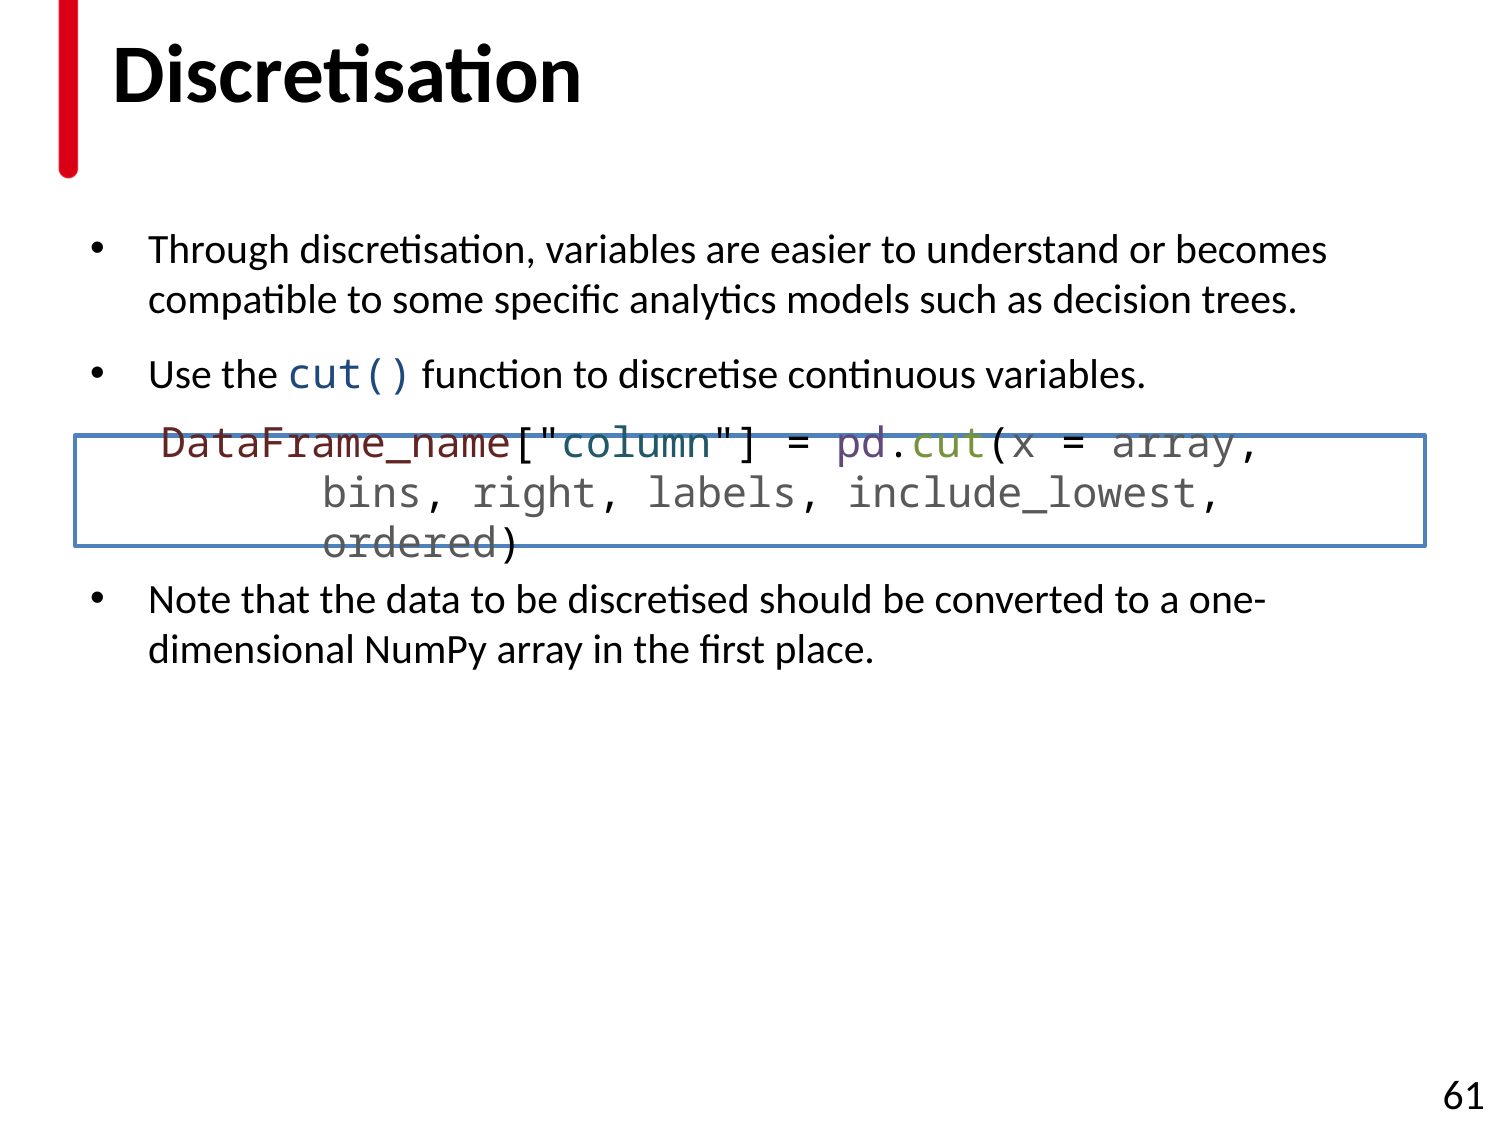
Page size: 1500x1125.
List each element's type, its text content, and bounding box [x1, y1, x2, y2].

picture [57, 0, 81, 200]
title Discretisation [97, 0, 1500, 138]
list Through discretisation, variables are easier to understand or becomes compatible to some specific analytics models such as decision trees. Use the cut() function to discretise continuous variables. Note that the data to be discretised should be converted to a one-dimensional NumPy array in the first place. [75, 548, 1425, 957]
list Through discretisation, variables are easier to understand or becomes compatible to some specific analytics models such as decision trees. Use the cut() function to discretise continuous variables. Note that the data to be discretised should be converted to a one-dimensional NumPy array in the first place. [75, 214, 1425, 433]
text_box DataFrame_name["column"] = pd.cut(x = array, bins, right, labels, include_lowest, ordered) [73, 433, 1427, 548]
